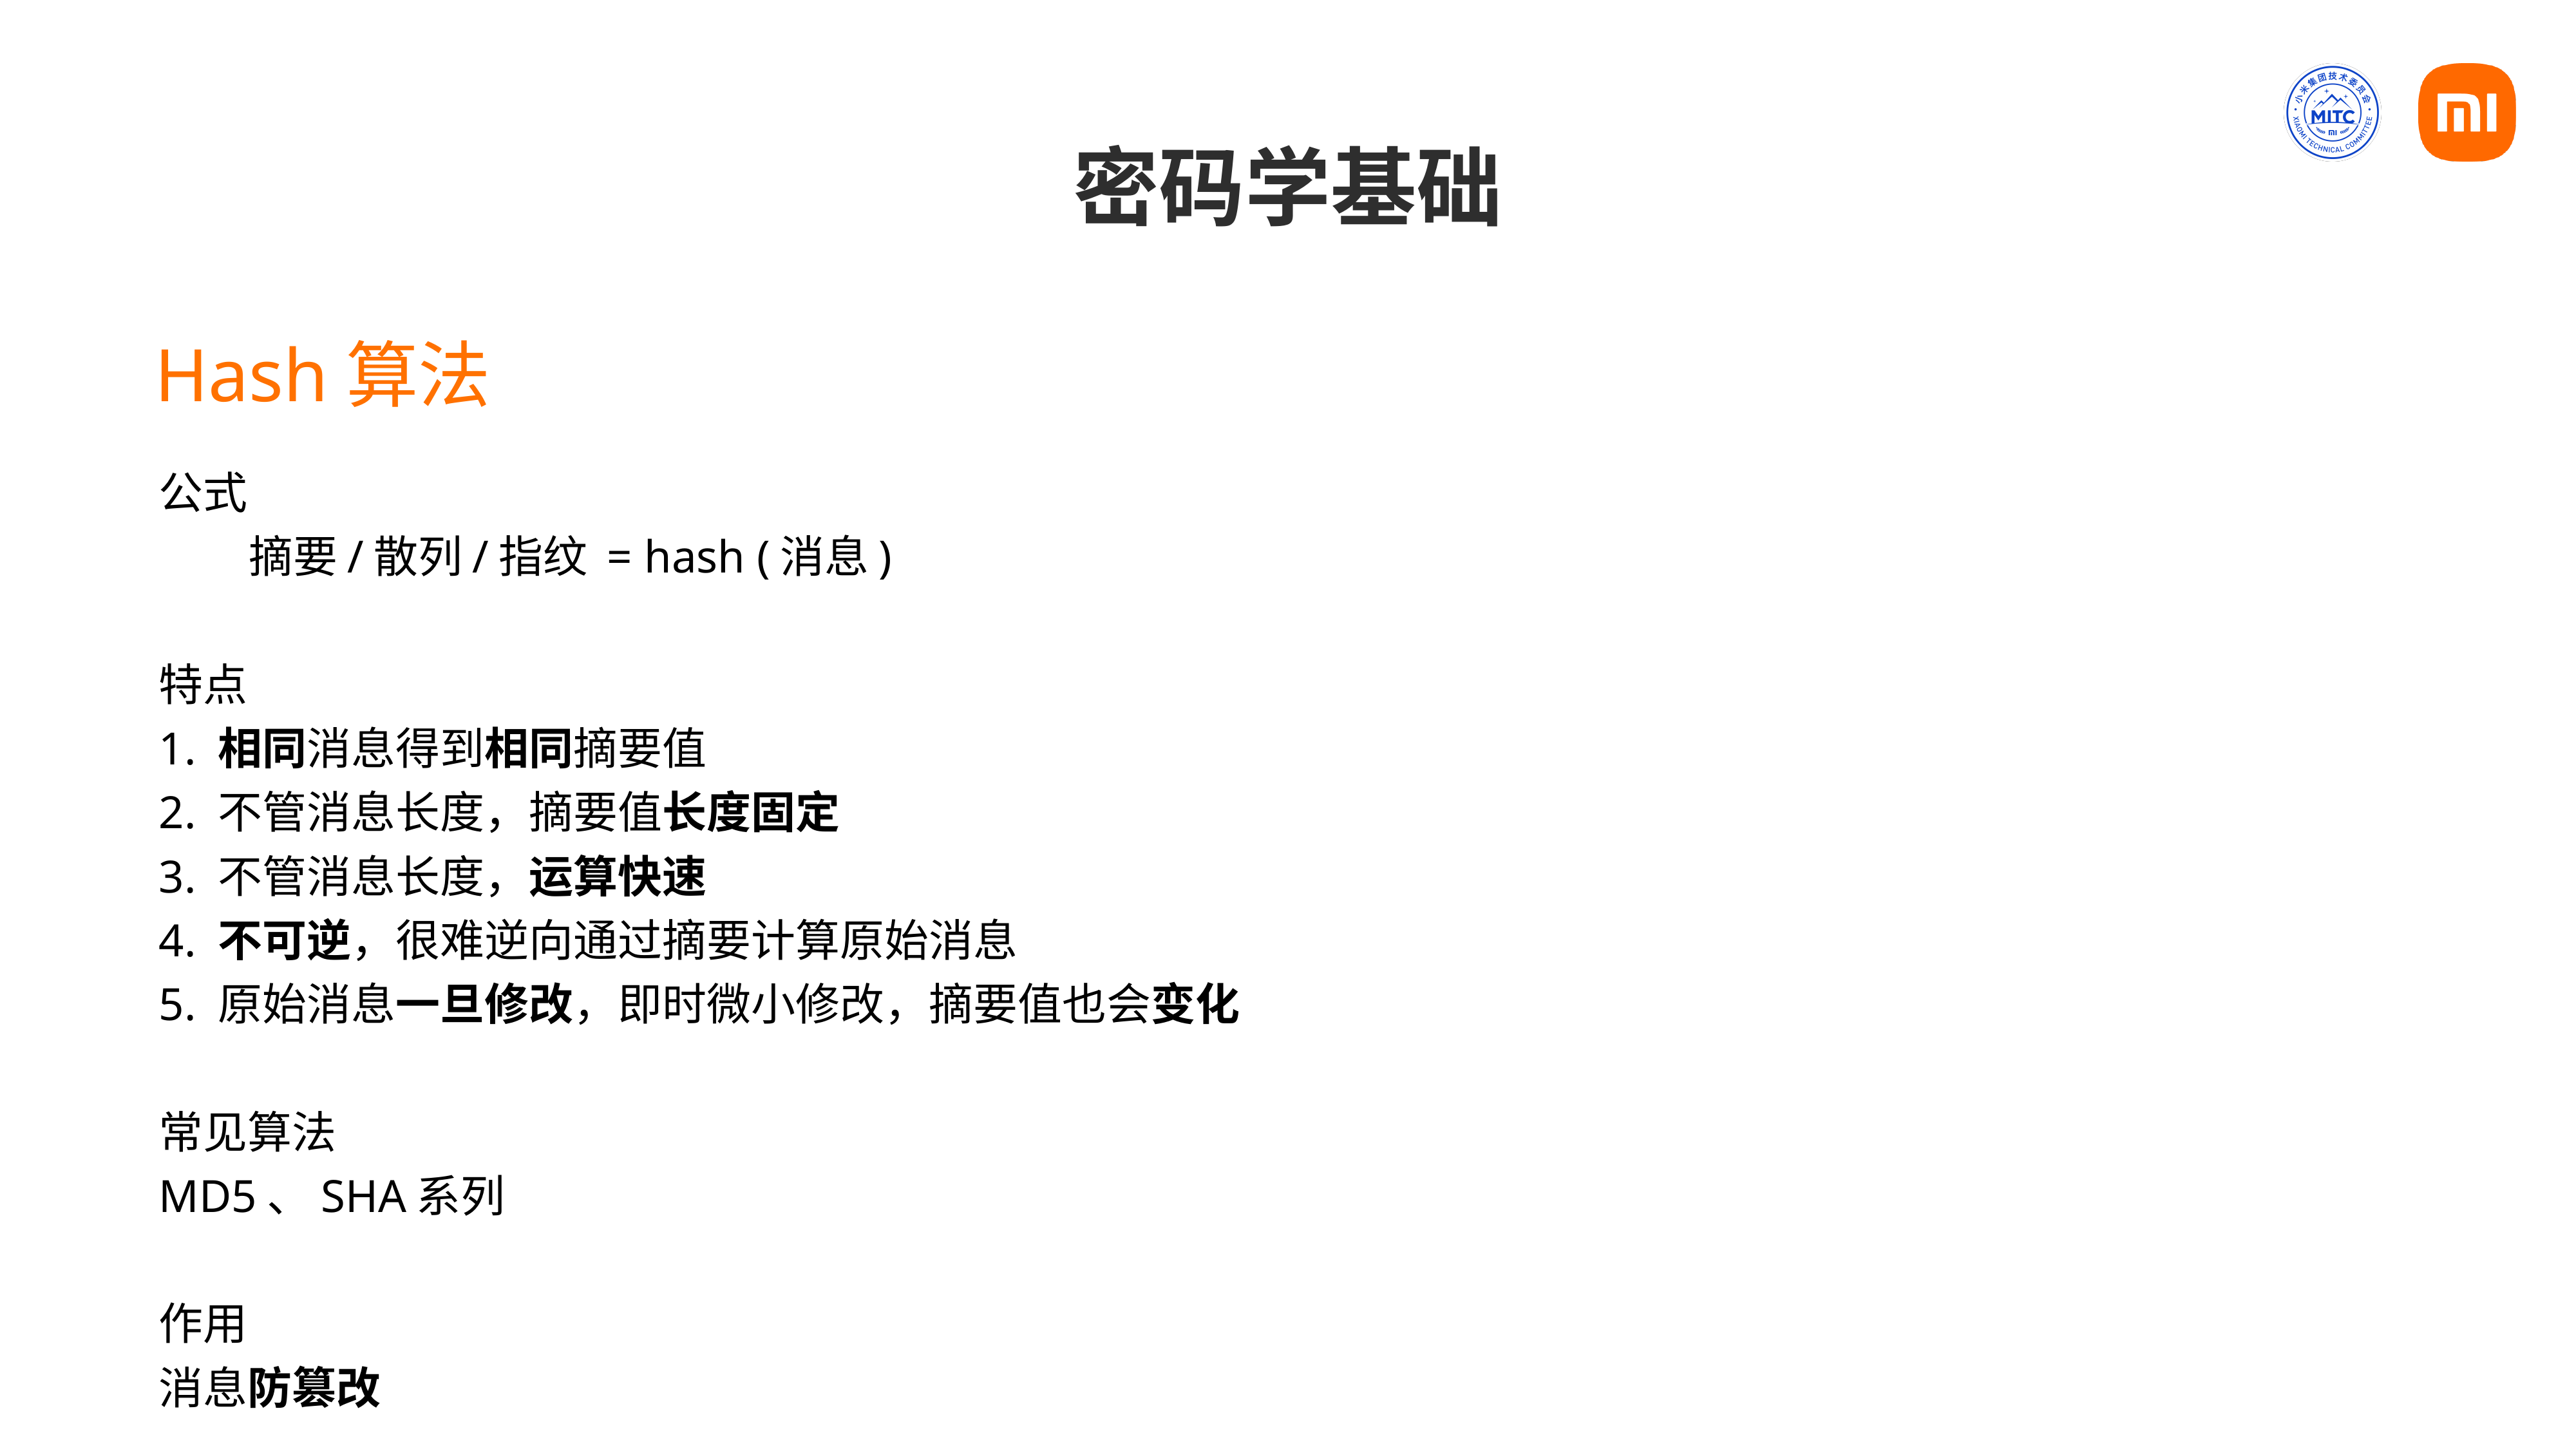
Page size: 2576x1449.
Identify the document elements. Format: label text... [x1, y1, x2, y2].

picture [2418, 63, 2516, 162]
picture [2284, 63, 2382, 162]
title 密码学基础 [310, 99, 2266, 270]
list 公式 摘要/散列/指纹 = hash (消息) 特点 1. 相同消息得到相同摘要值 2. 不管消息长度，摘要值长度固定 3. 不管消息长度，运算快速 4. 不可逆，很难逆向通过摘要计算原始消息 5. 原始消息一旦修改，即时微小修改，摘要值也会变化 常见算法 MD5、SHA系列 作用 消息防篡改 [149, 444, 2103, 1427]
text_box Hash算法 [149, 274, 1402, 444]
